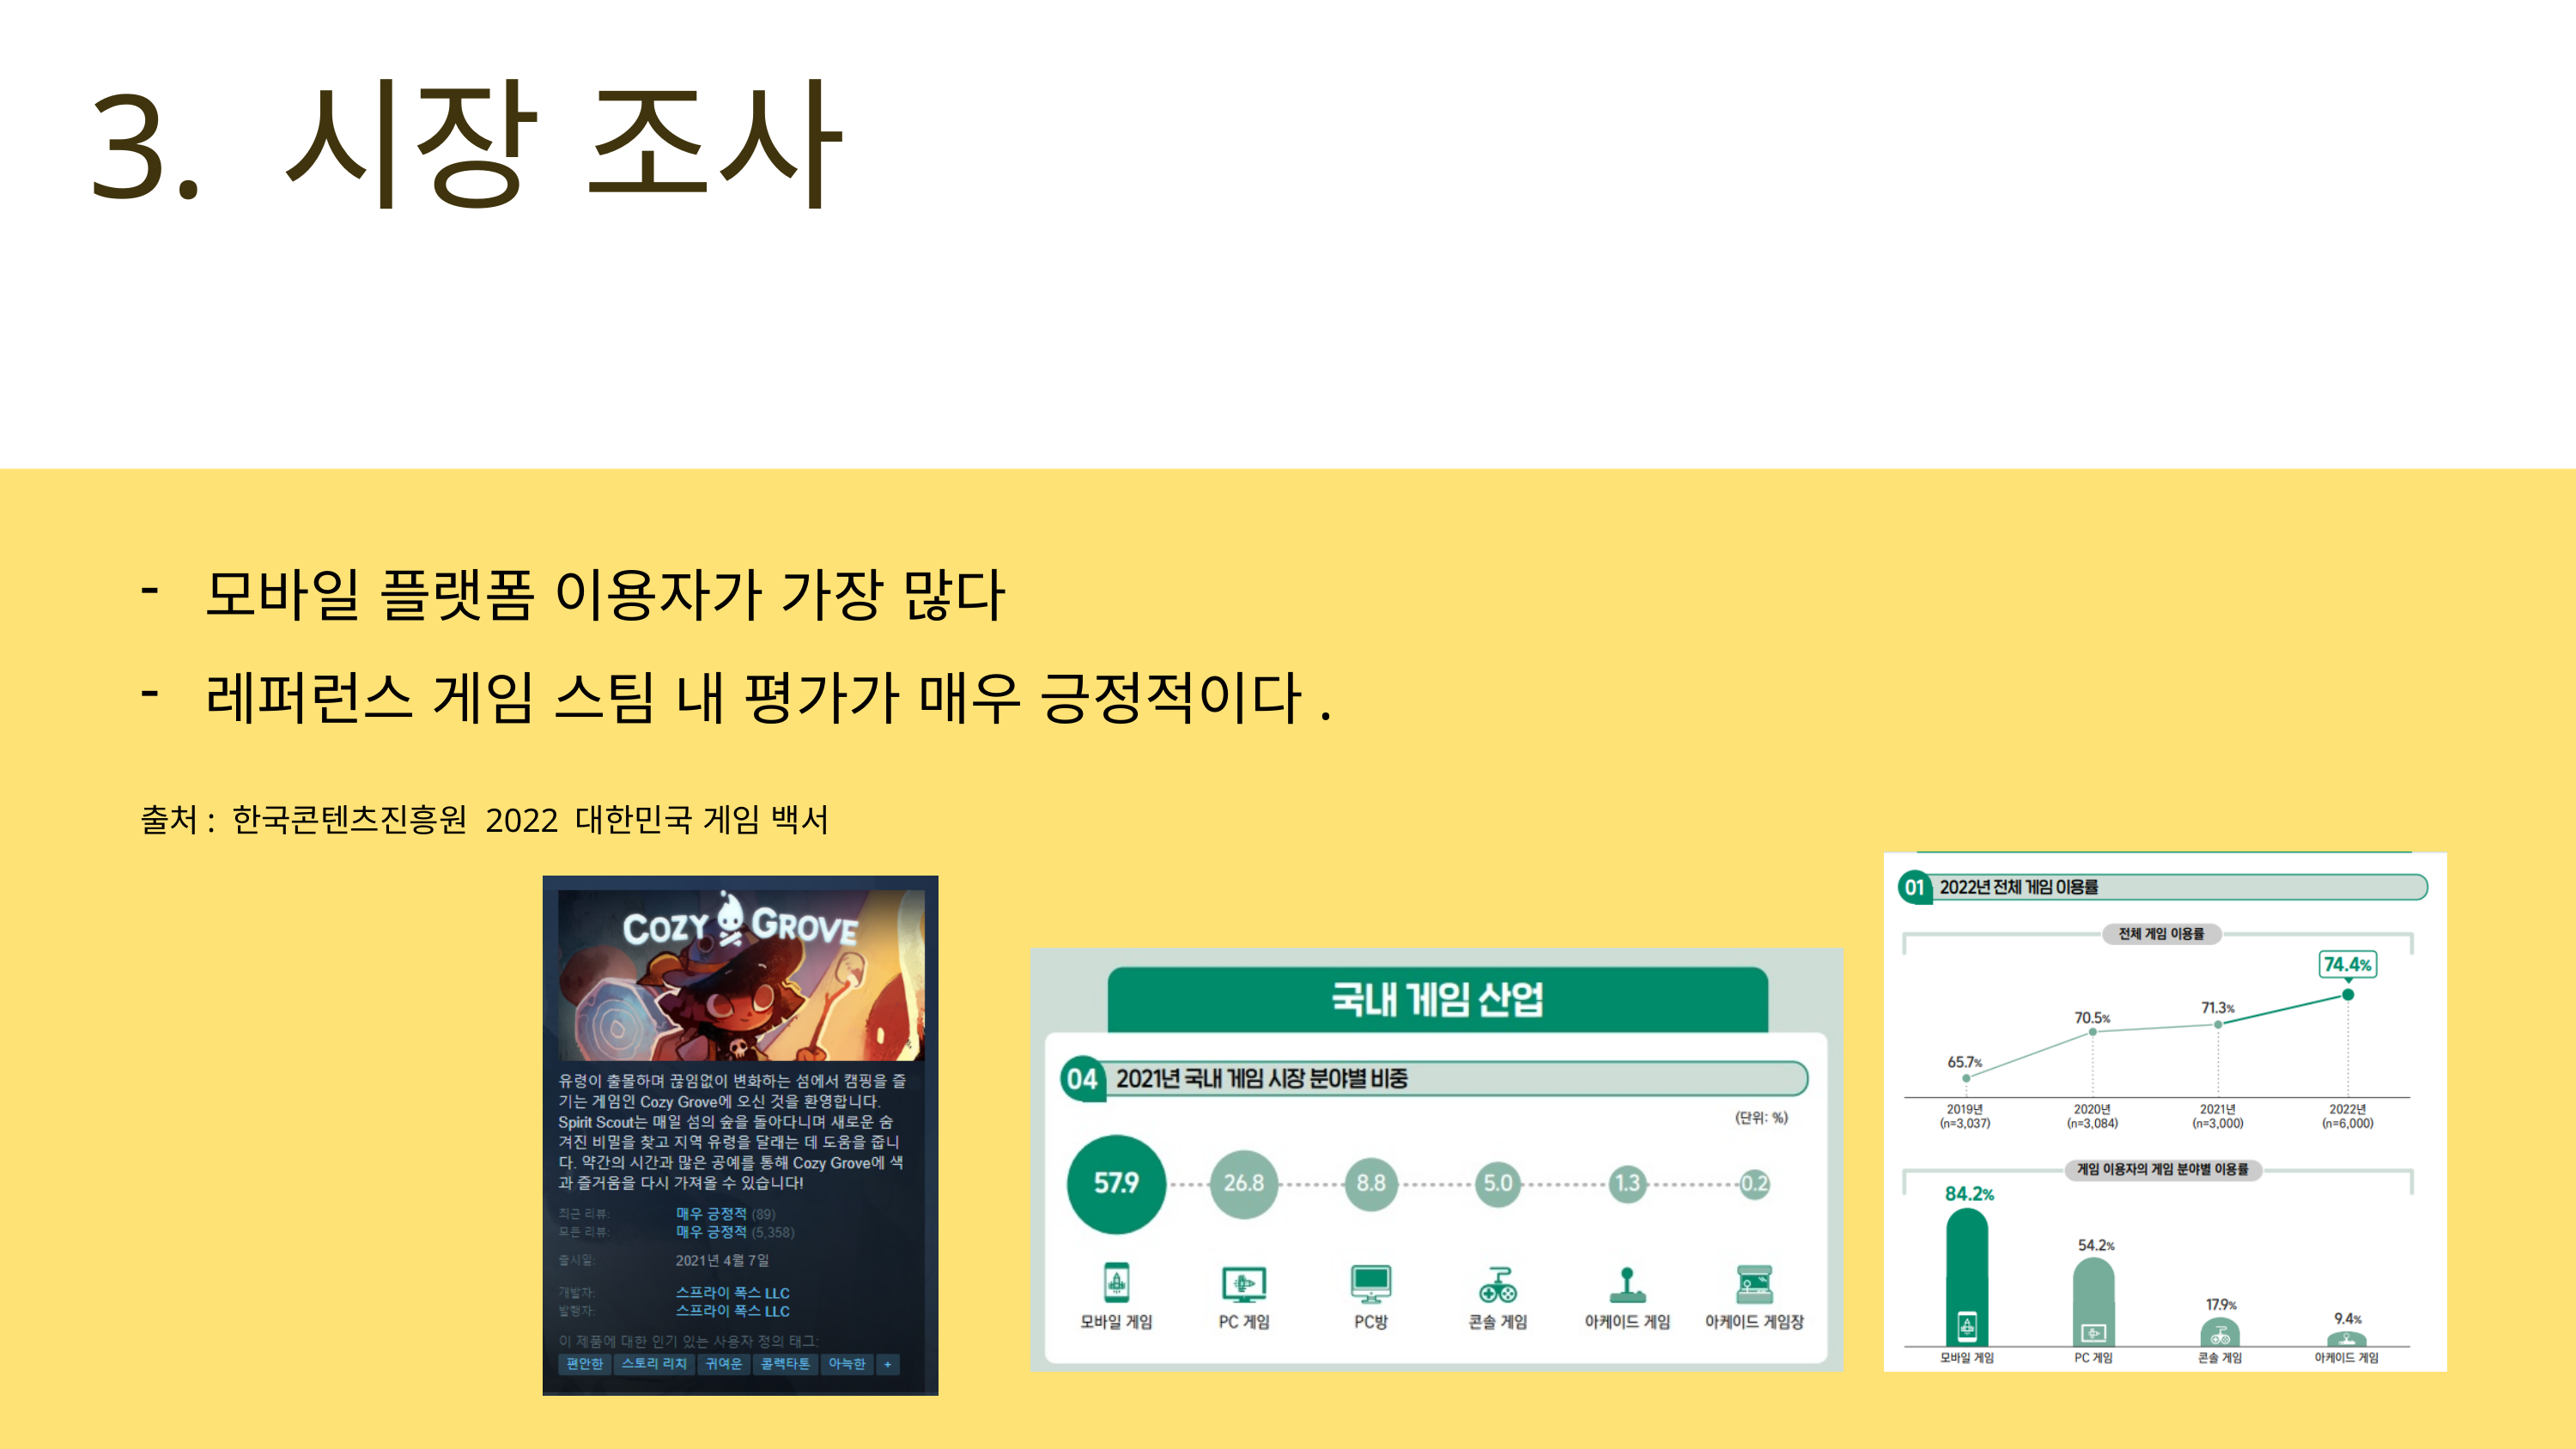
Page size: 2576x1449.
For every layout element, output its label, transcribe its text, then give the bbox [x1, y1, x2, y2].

picture [1030, 948, 1844, 1372]
picture [1883, 852, 2447, 1372]
text_box 3. 시장 조사 [75, 48, 913, 233]
picture [543, 876, 939, 1396]
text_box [0, 467, 2576, 1449]
